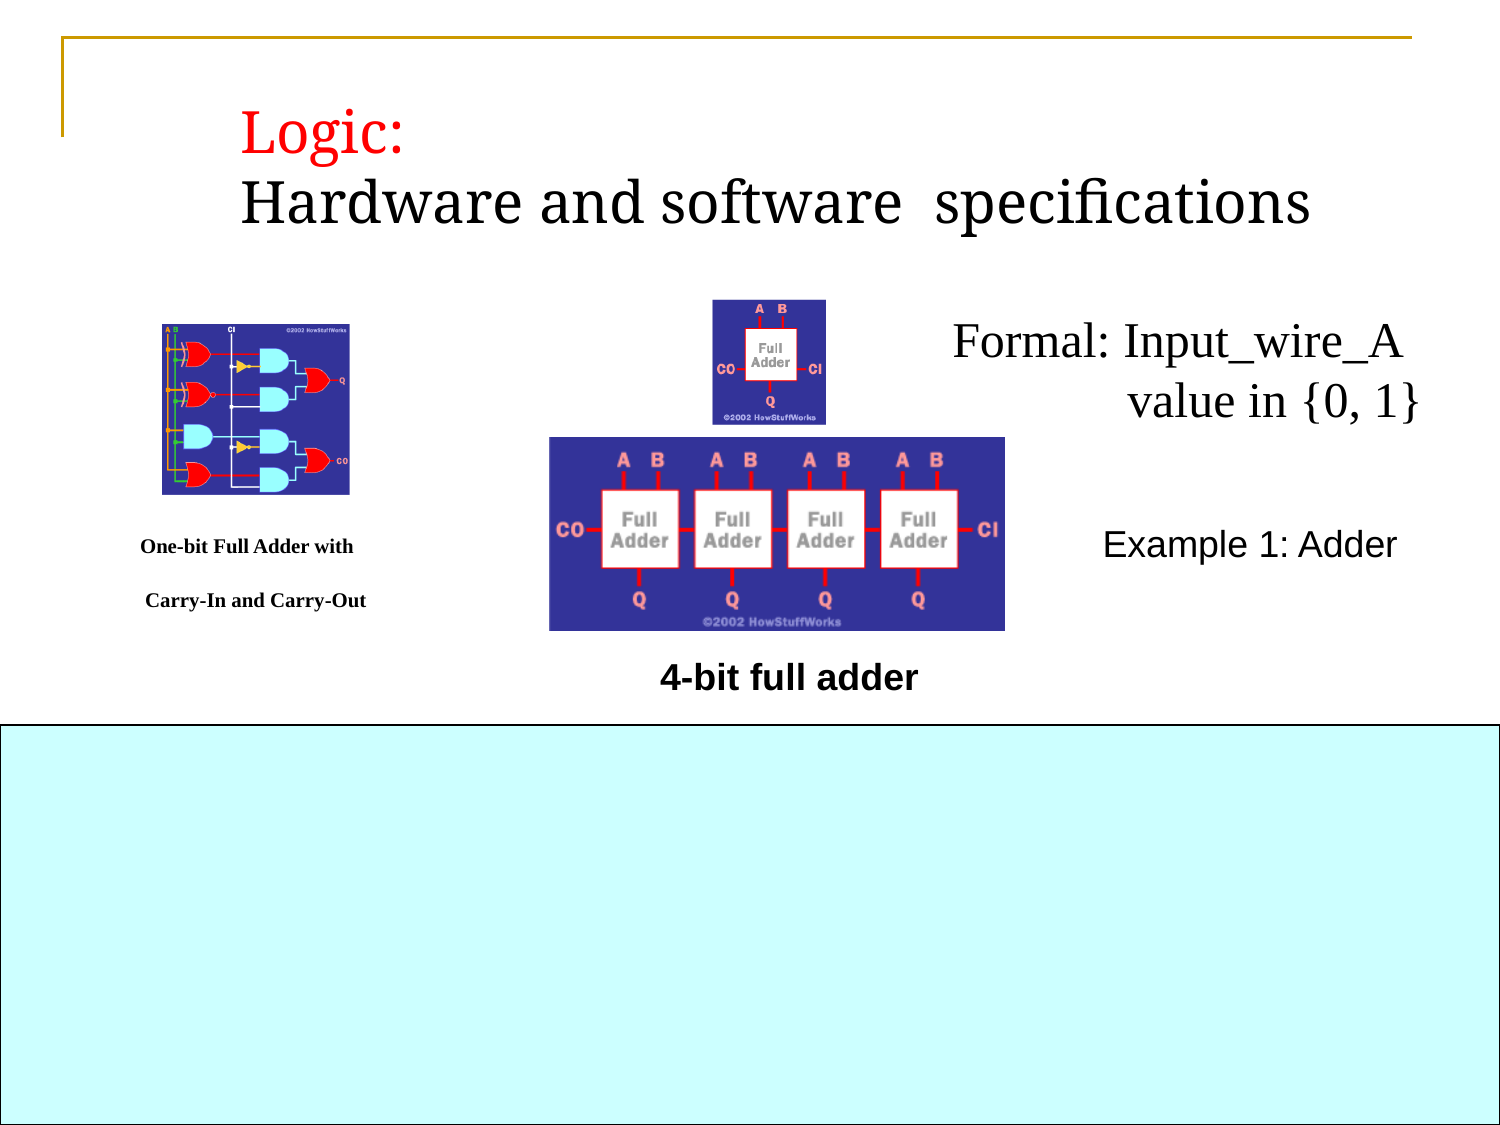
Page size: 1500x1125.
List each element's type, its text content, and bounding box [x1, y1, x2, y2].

text_box [0, 725, 1500, 1125]
title Logic: Hardware and software specifications [224, 87, 1500, 276]
picture [162, 324, 351, 495]
text_box Example 1: Adder [1037, 512, 1463, 573]
text_box 4-bit full adder [645, 645, 945, 705]
text_box One-bit Full Adder with Carry-In and Carry-Out [125, 525, 394, 625]
picture [712, 299, 826, 426]
picture [549, 437, 1005, 631]
text_box Formal: Input_wire_A value in {0, 1} [937, 299, 1438, 435]
